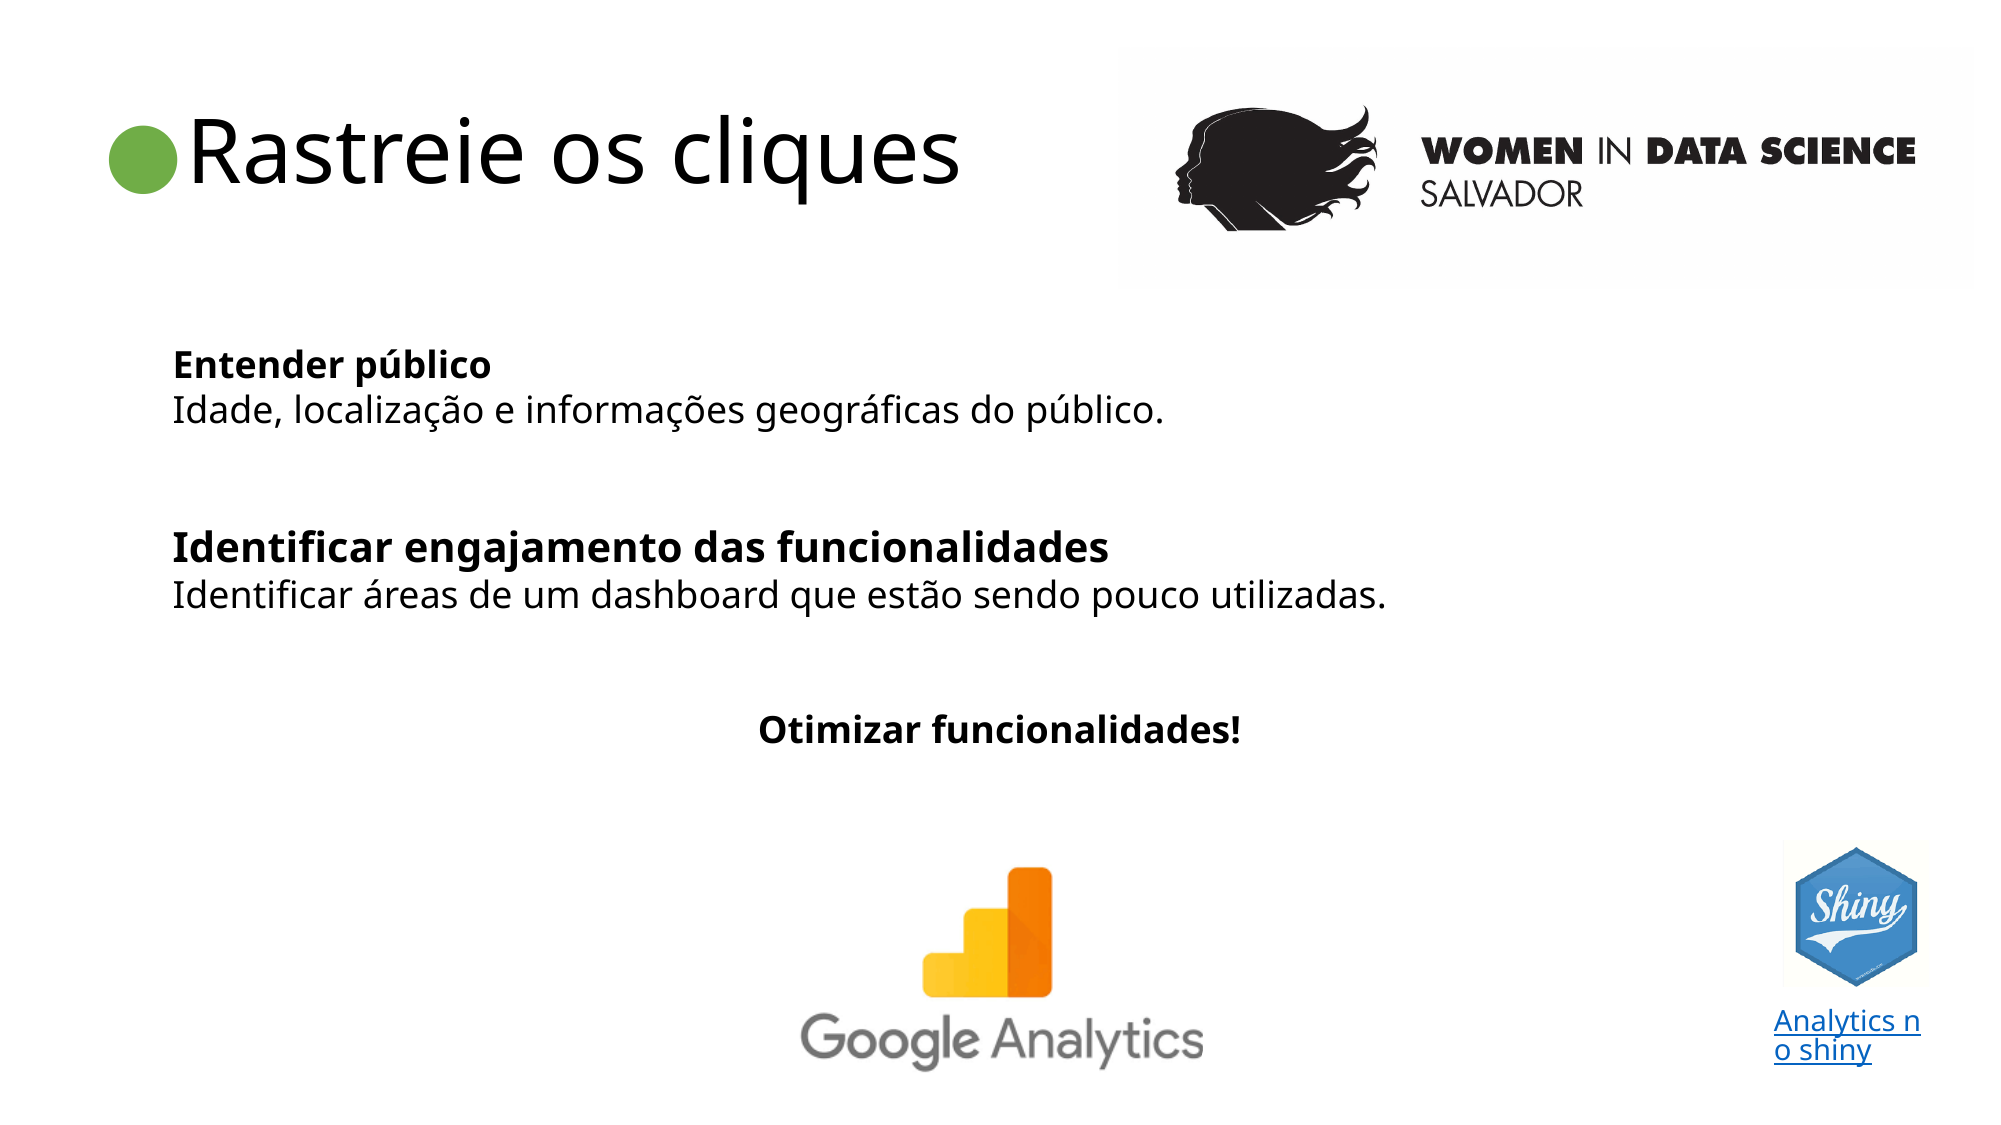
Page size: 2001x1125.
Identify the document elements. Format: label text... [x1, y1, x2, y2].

picture [1117, 47, 1974, 289]
text_box Entender público Idade, localização e informações geográficas do público. Identificar engajamento das funcionalidades Identificar áreas de um dashboard que estão sendo pouco utilizadas. Otimizar funcionalidades! [157, 326, 1842, 759]
picture [1782, 840, 1930, 988]
picture [795, 851, 1205, 1086]
title Rastreie os cliques [35, 36, 1036, 274]
text_box Analytics no shiny [1759, 986, 1953, 1097]
